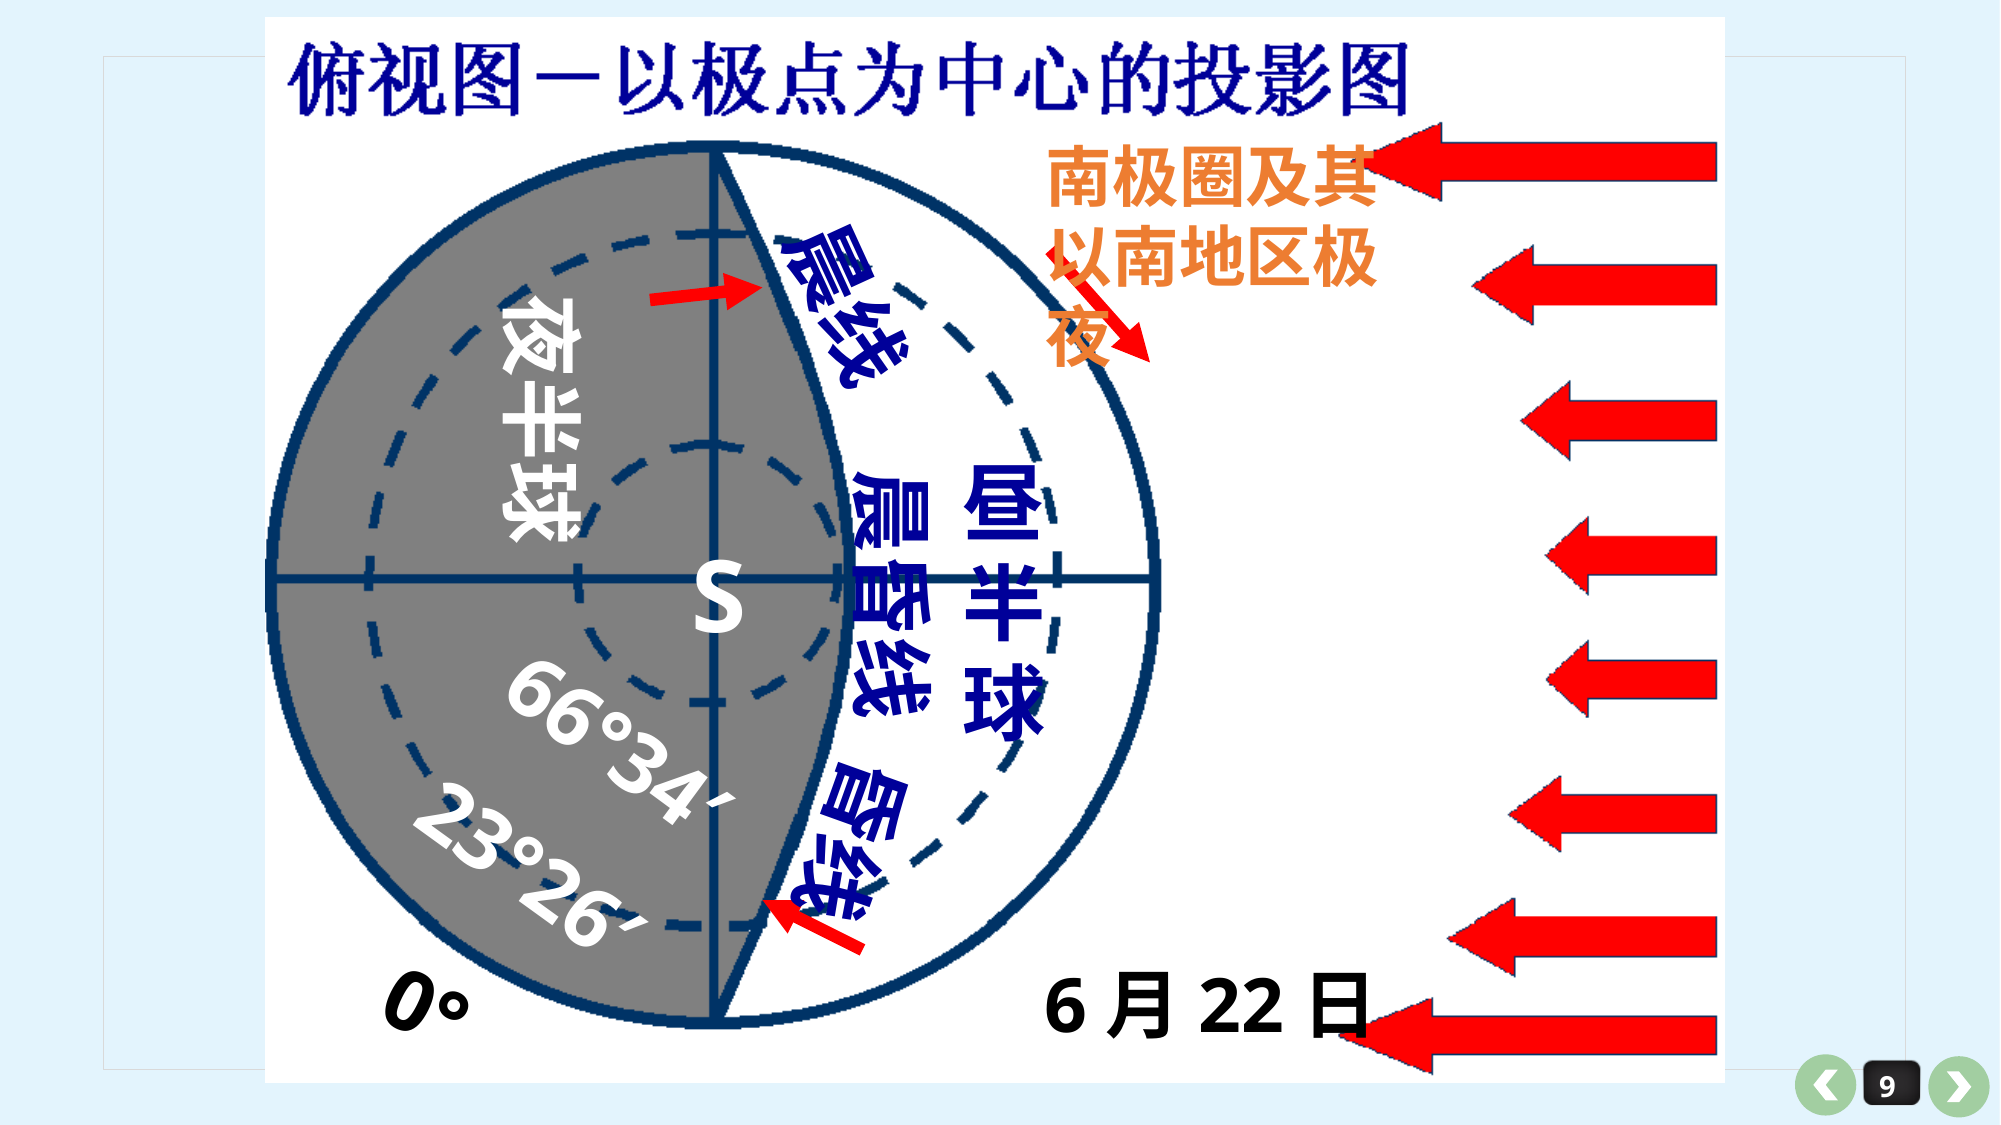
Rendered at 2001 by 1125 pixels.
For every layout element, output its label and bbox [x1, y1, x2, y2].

picture [1860, 1056, 1925, 1110]
text_box [265, 17, 1725, 1083]
